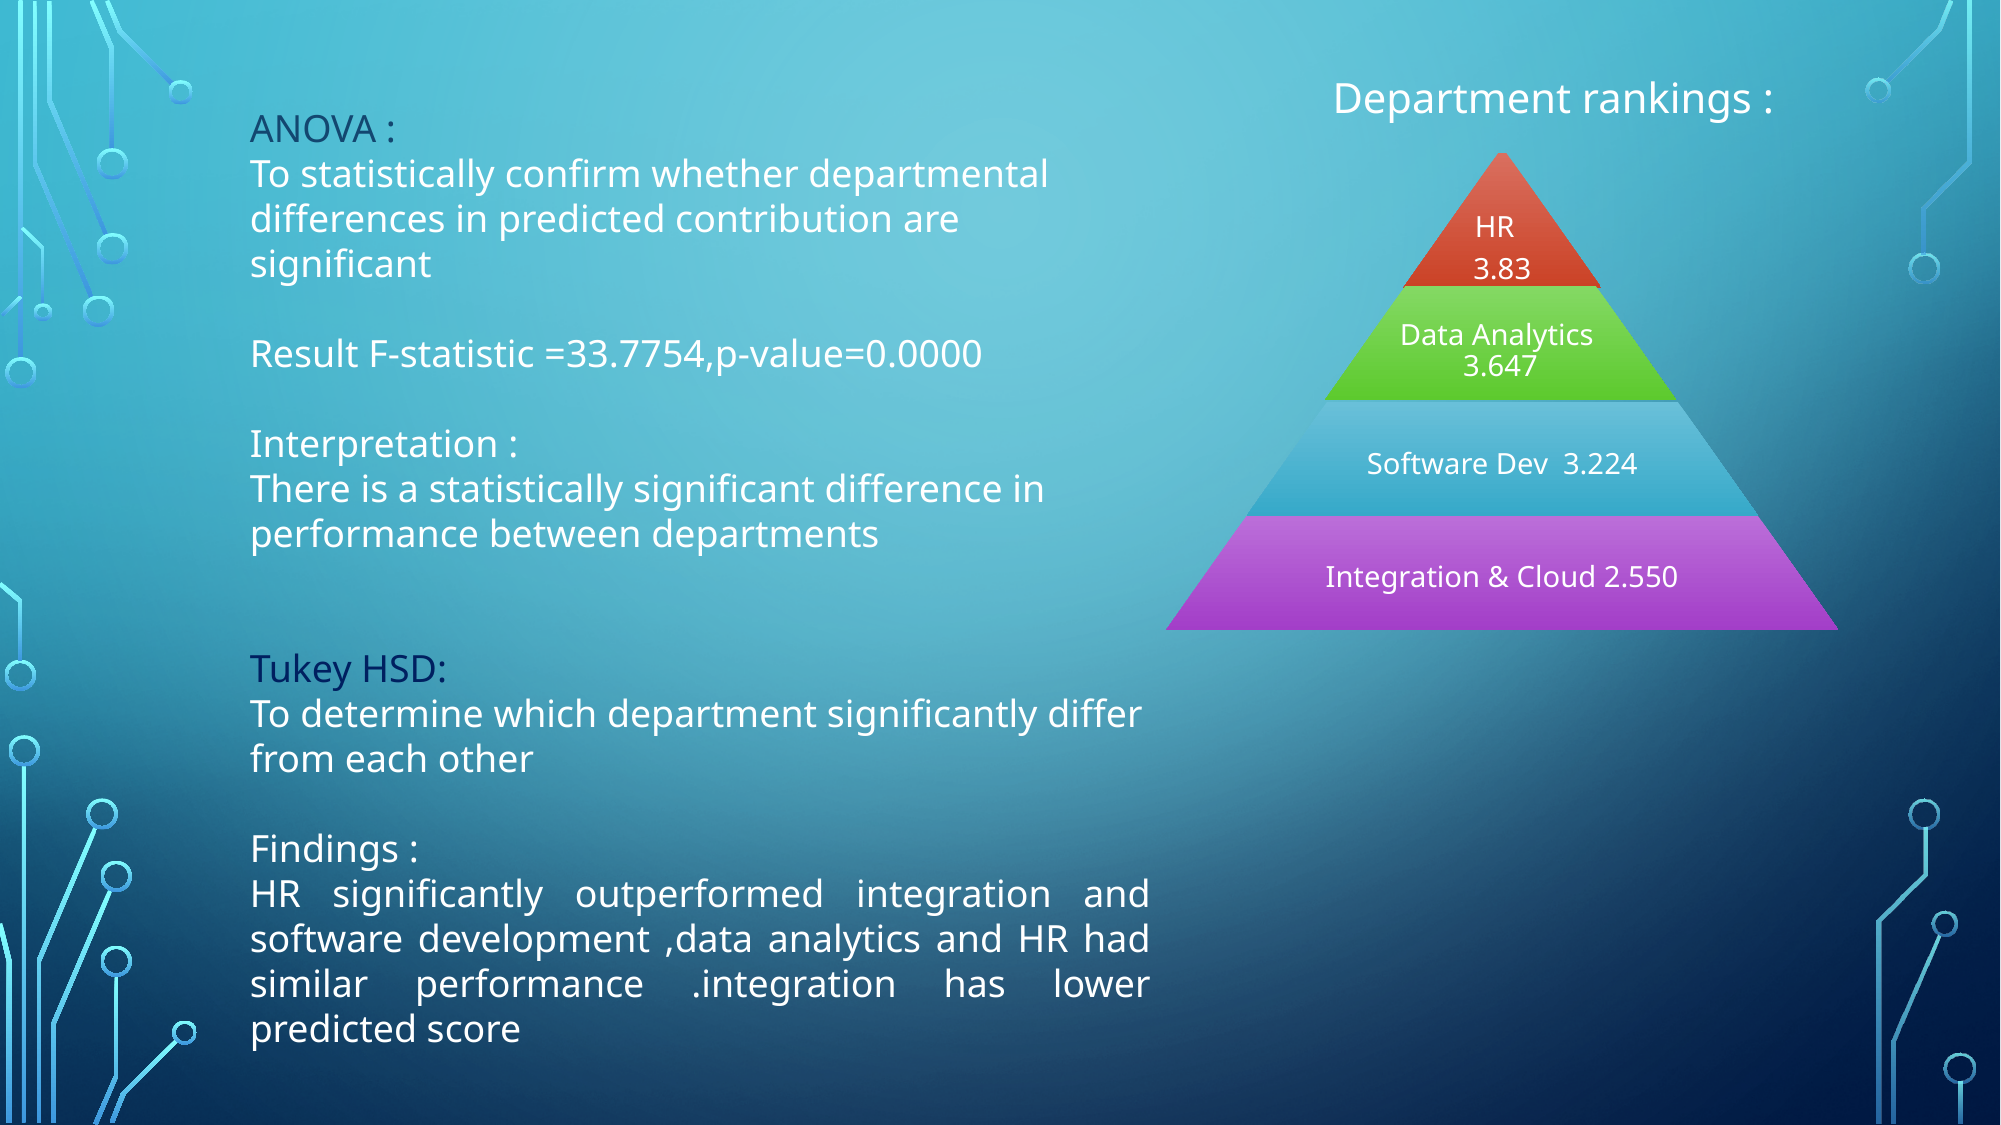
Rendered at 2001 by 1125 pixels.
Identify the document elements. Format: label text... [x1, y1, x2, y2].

text_box Department rankings : [1317, 64, 1895, 130]
text_box ANOVA : To statistically confirm whether departmental differences in predicted contribution are significant Result F-statistic =33.7754,p-value=0.0000 Interpretation : There is a statistically significant difference in performance between departments Tukey HSD: To determine which department significantly differ from each other Findings : HR significantly outperformed integration and software development ,data analytics and HR had similar performance .integration has lower predicted score [234, 97, 1166, 1103]
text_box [1165, 152, 1839, 631]
